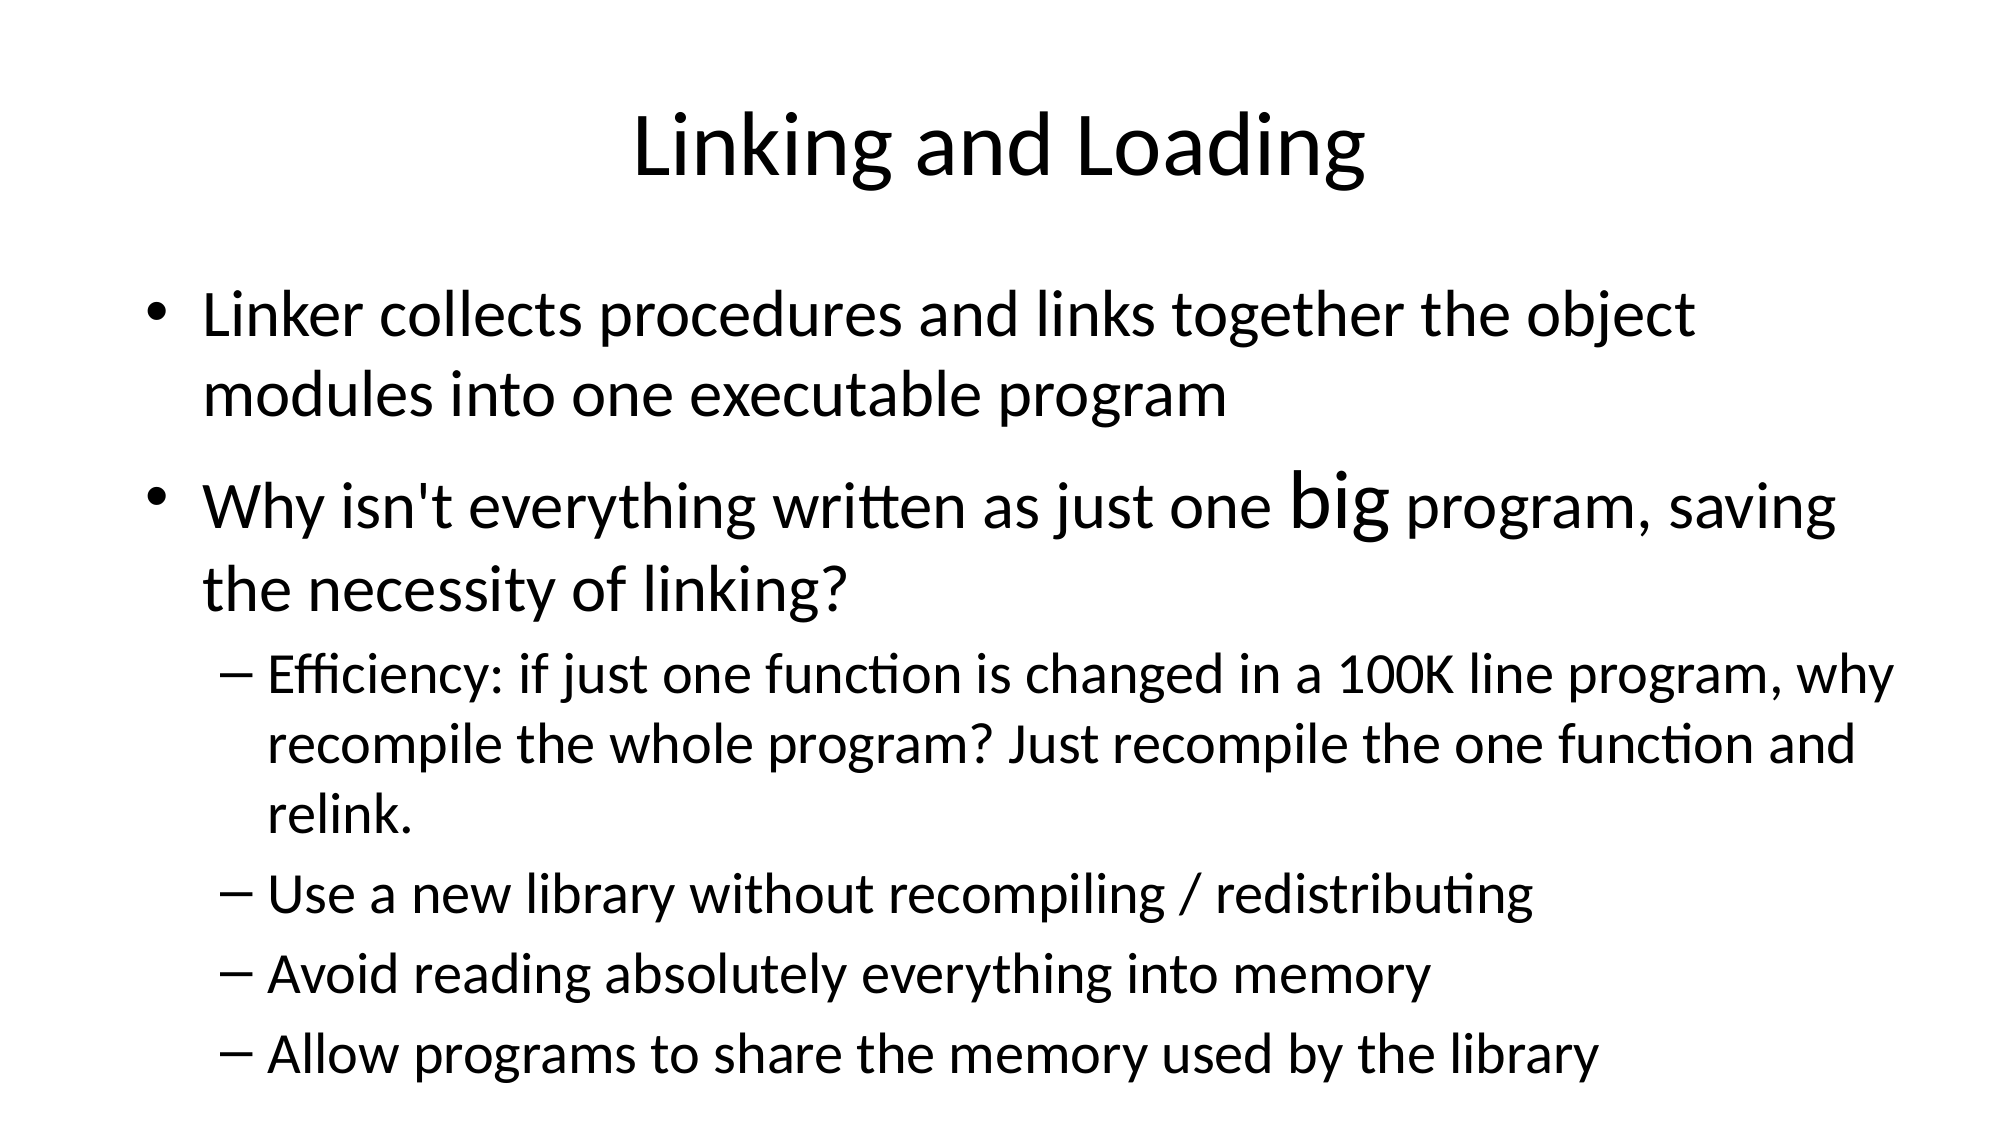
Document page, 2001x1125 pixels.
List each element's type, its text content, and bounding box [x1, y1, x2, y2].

list Linker collects procedures and links together the object modules into one executable program Why isn't everything written as just one big program, saving the necessity of linking? Efficiency: if just one function is changed in a 100K line program, why recompile the whole program? Just recompile the one function and relink. Use a new library without recompiling / redistributing Avoid reading absolutely everything into memory Allow programs to share the memory used by the library [130, 262, 1928, 1005]
title Linking and Loading [324, 45, 1675, 233]
